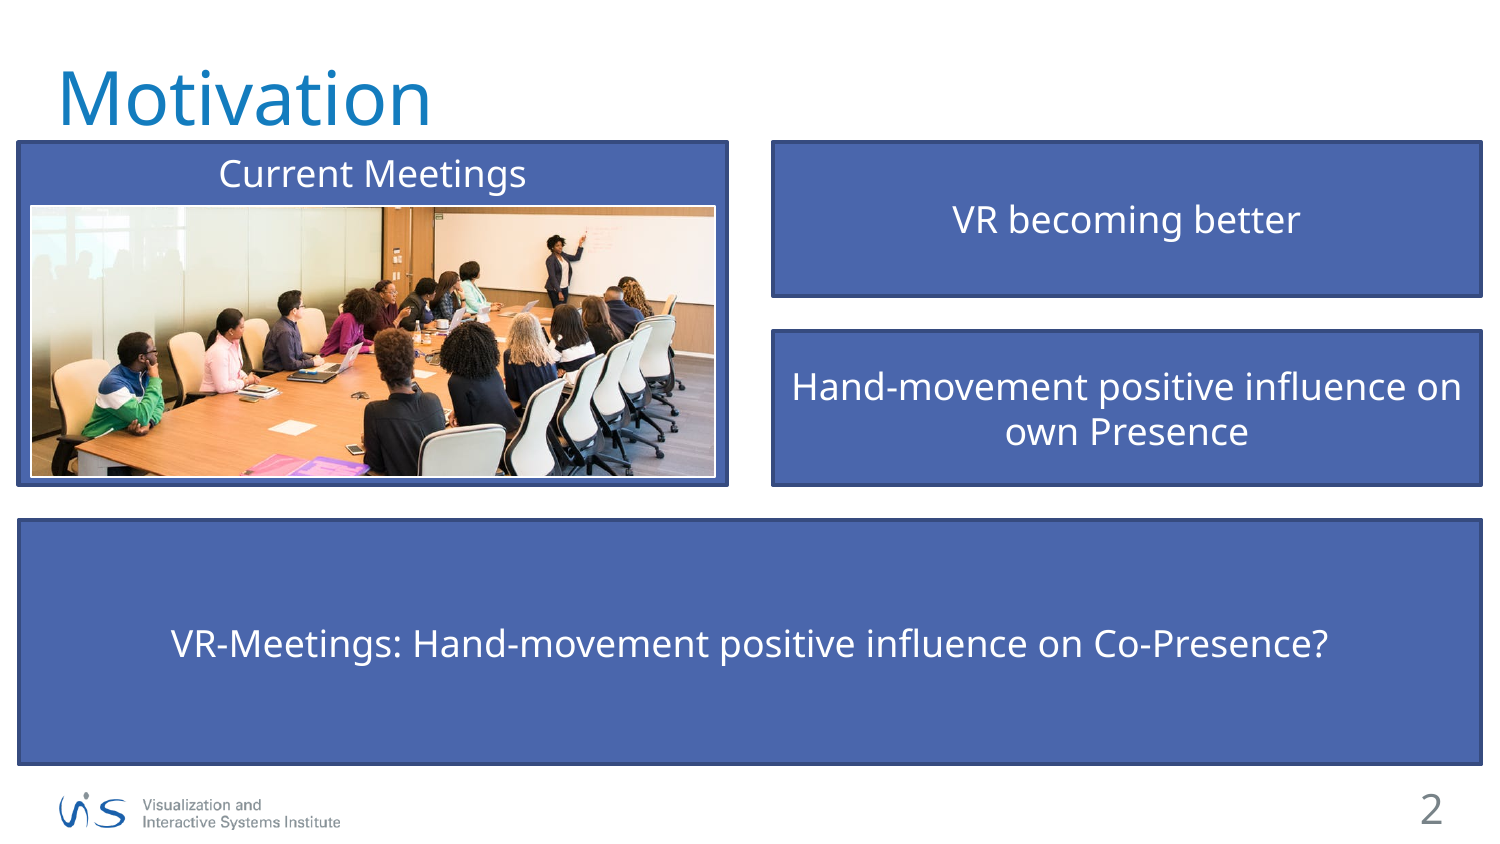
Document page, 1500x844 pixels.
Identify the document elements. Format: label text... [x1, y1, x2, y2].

title Motivation [41, 28, 1459, 163]
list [31, 206, 715, 476]
slide_number 2 [1014, 785, 1459, 838]
picture [59, 792, 340, 830]
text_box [772, 141, 1482, 486]
text_box VR-Meetings: Hand-movement positive influence on Co-Presence? [17, 518, 1483, 766]
text_box Current Meetings [16, 140, 729, 487]
